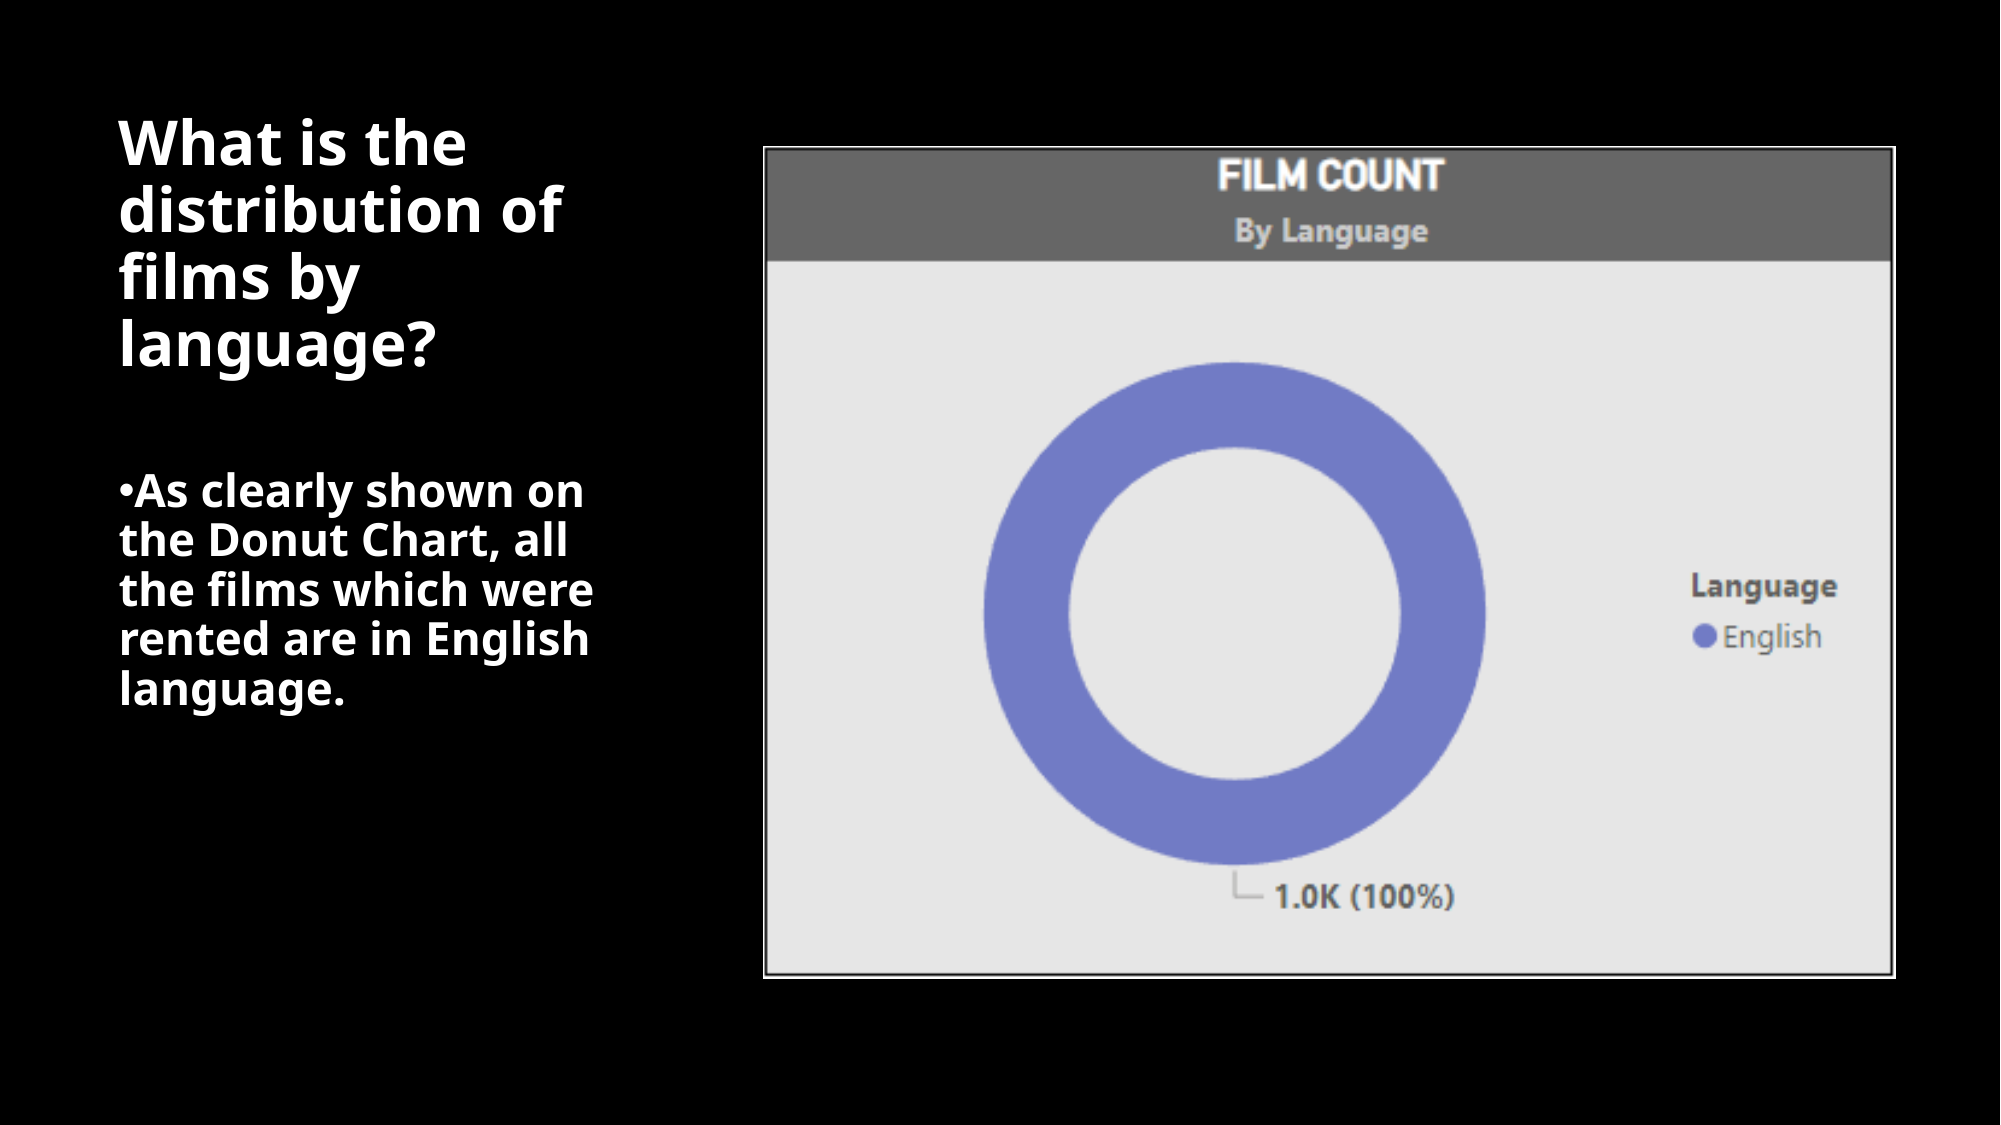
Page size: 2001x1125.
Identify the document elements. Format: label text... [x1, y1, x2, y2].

picture [762, 146, 1897, 979]
text_box As clearly shown on the Donut Chart, all the films which were rented are in English language. [103, 460, 666, 1020]
title What is the distribution of films by language? [103, 104, 666, 387]
